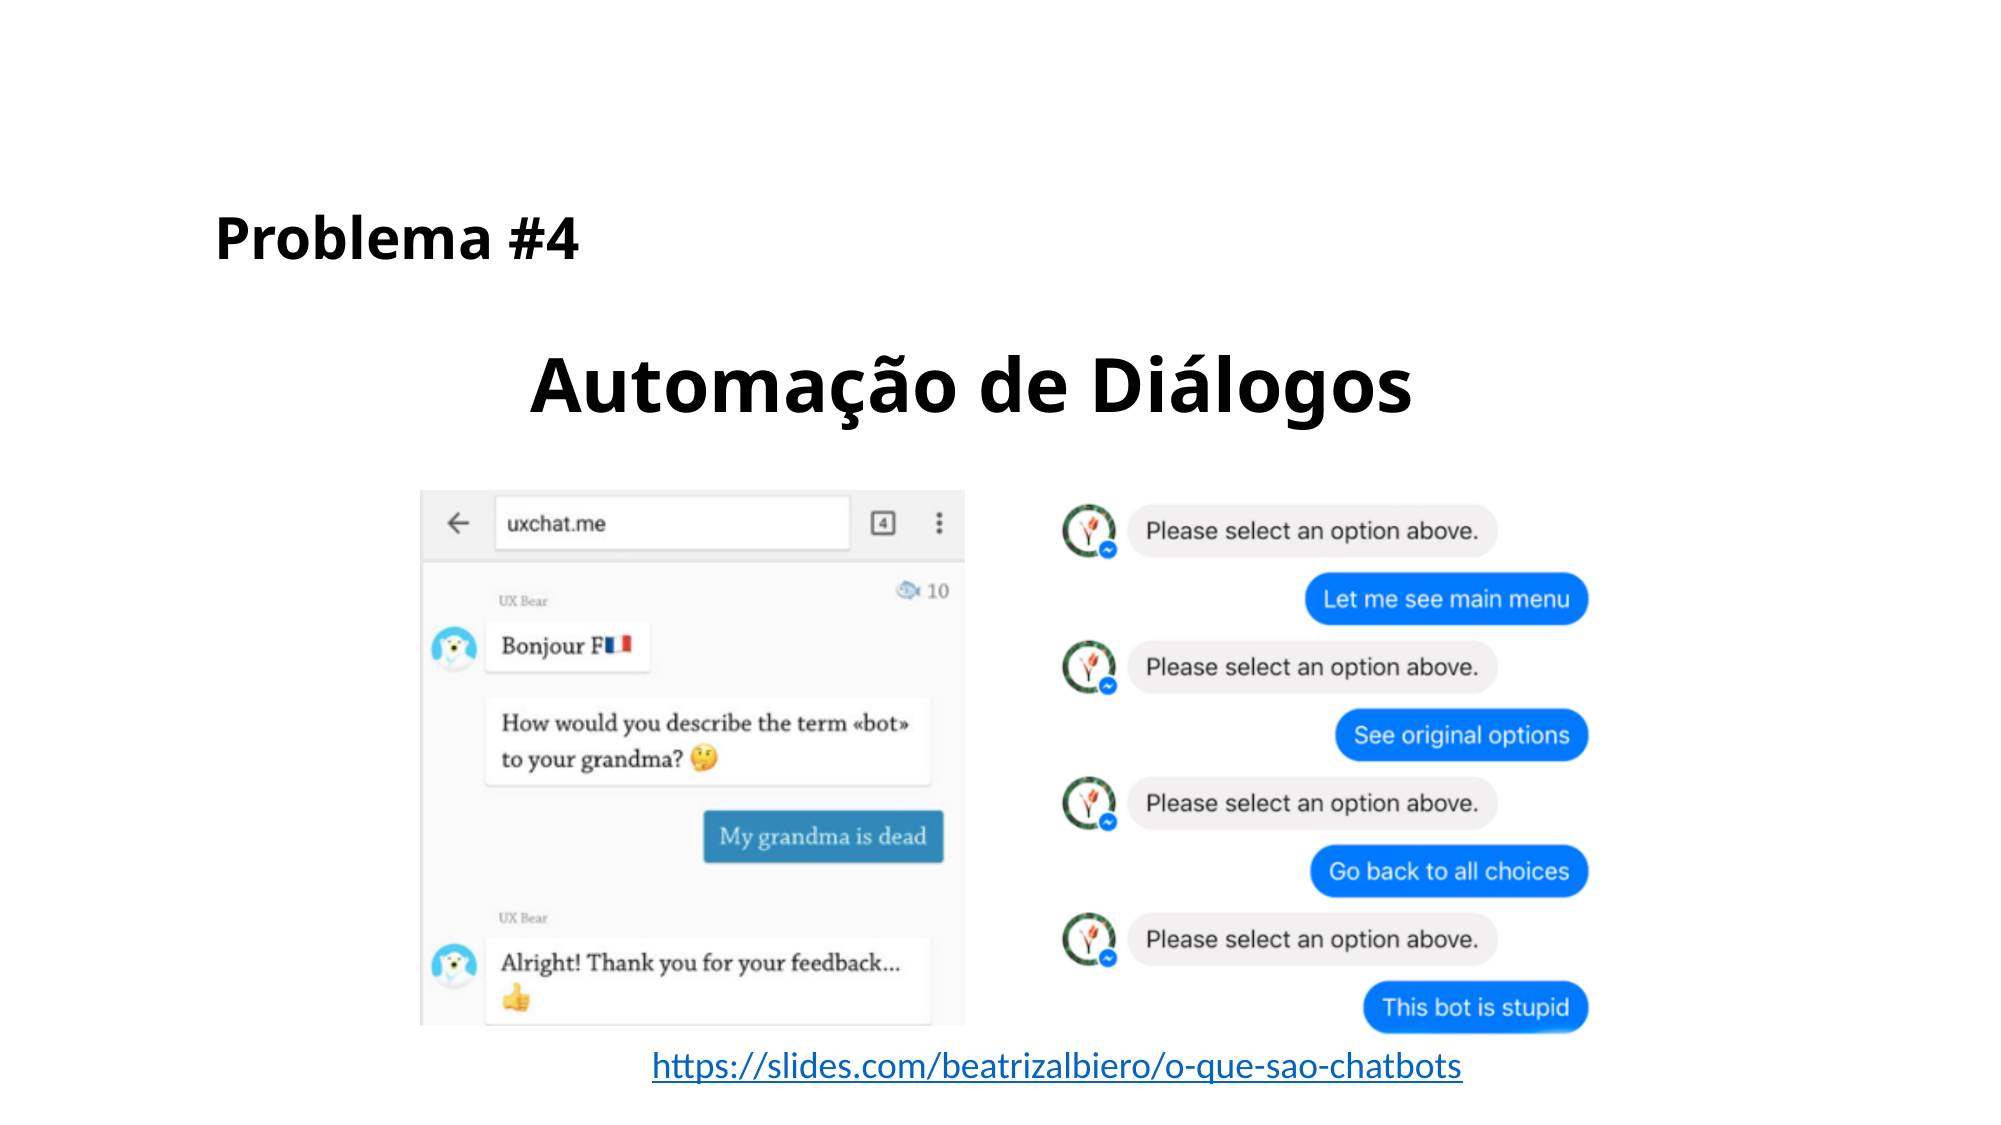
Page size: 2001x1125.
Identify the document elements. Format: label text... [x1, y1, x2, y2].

picture [420, 490, 965, 1026]
picture [1053, 490, 1614, 1041]
text_box https://slides.com/beatrizalbiero/o-que-sao-chatbots [637, 1033, 1576, 1094]
text_box Automação de Diálogos [330, 330, 1614, 436]
text_box [759, 330, 847, 420]
text_box Problema #4 [199, 193, 1075, 279]
